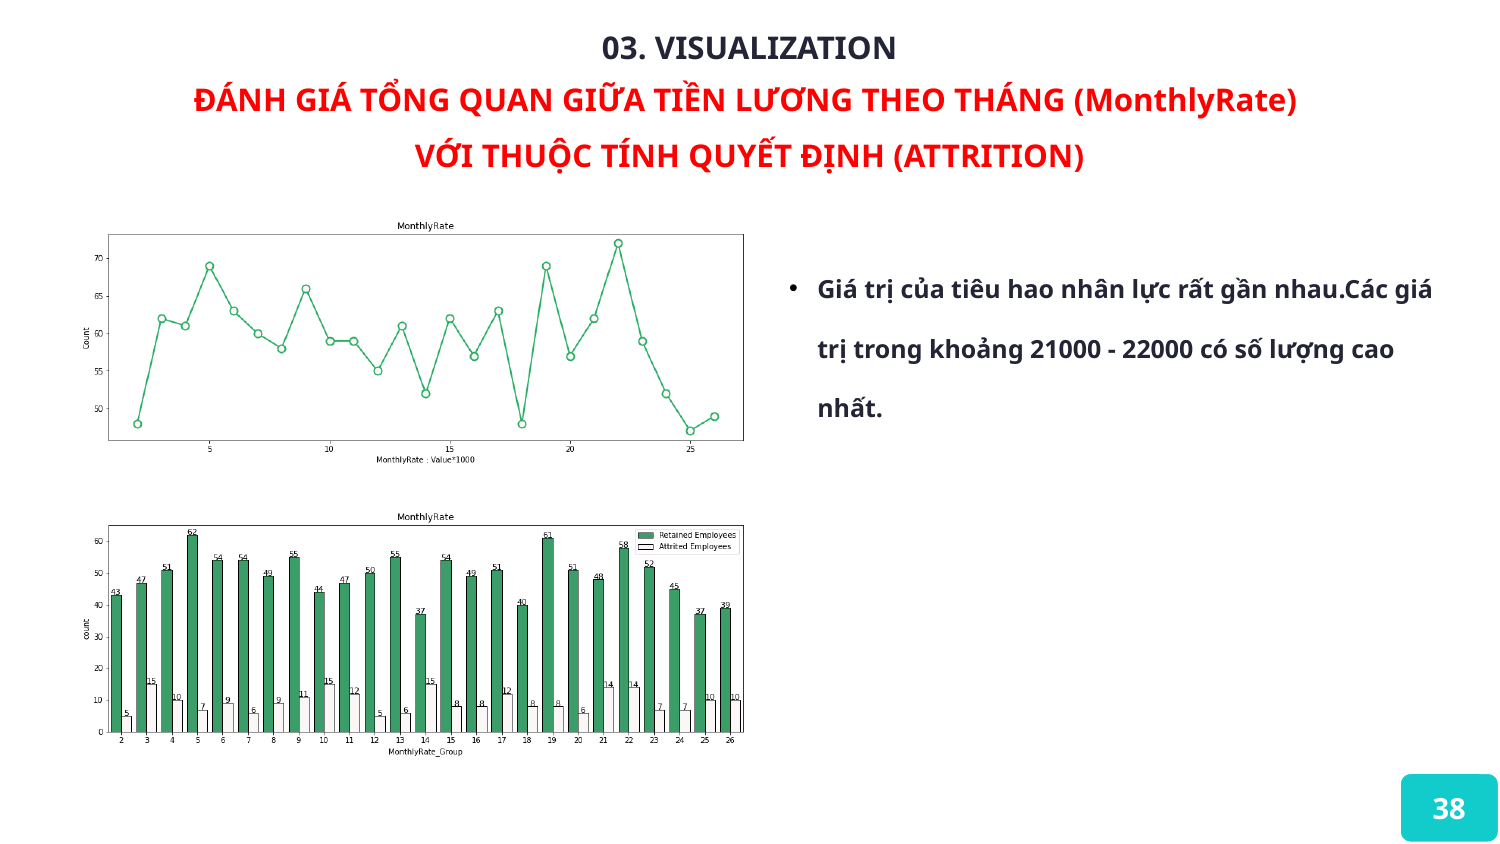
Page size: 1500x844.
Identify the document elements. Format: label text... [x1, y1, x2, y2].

picture [76, 215, 748, 469]
text_box 38 [1396, 769, 1500, 844]
text_box ĐÁNH GIÁ TỔNG QUAN GIỮA TIỀN LƯƠNG THEO THÁNG (MonthlyRate) VỚI THUỘC TÍNH QUYẾT ĐỊNH (ATTRITION) [0, 70, 1500, 165]
text_box 03. VISUALIZATION [0, 0, 1500, 70]
text_box Giá trị của tiêu hao nhân lực rất gần nhau.Các giá trị trong khoảng 21000 - 22000 có số lượng cao nhất. [774, 235, 1450, 431]
picture [76, 507, 748, 761]
